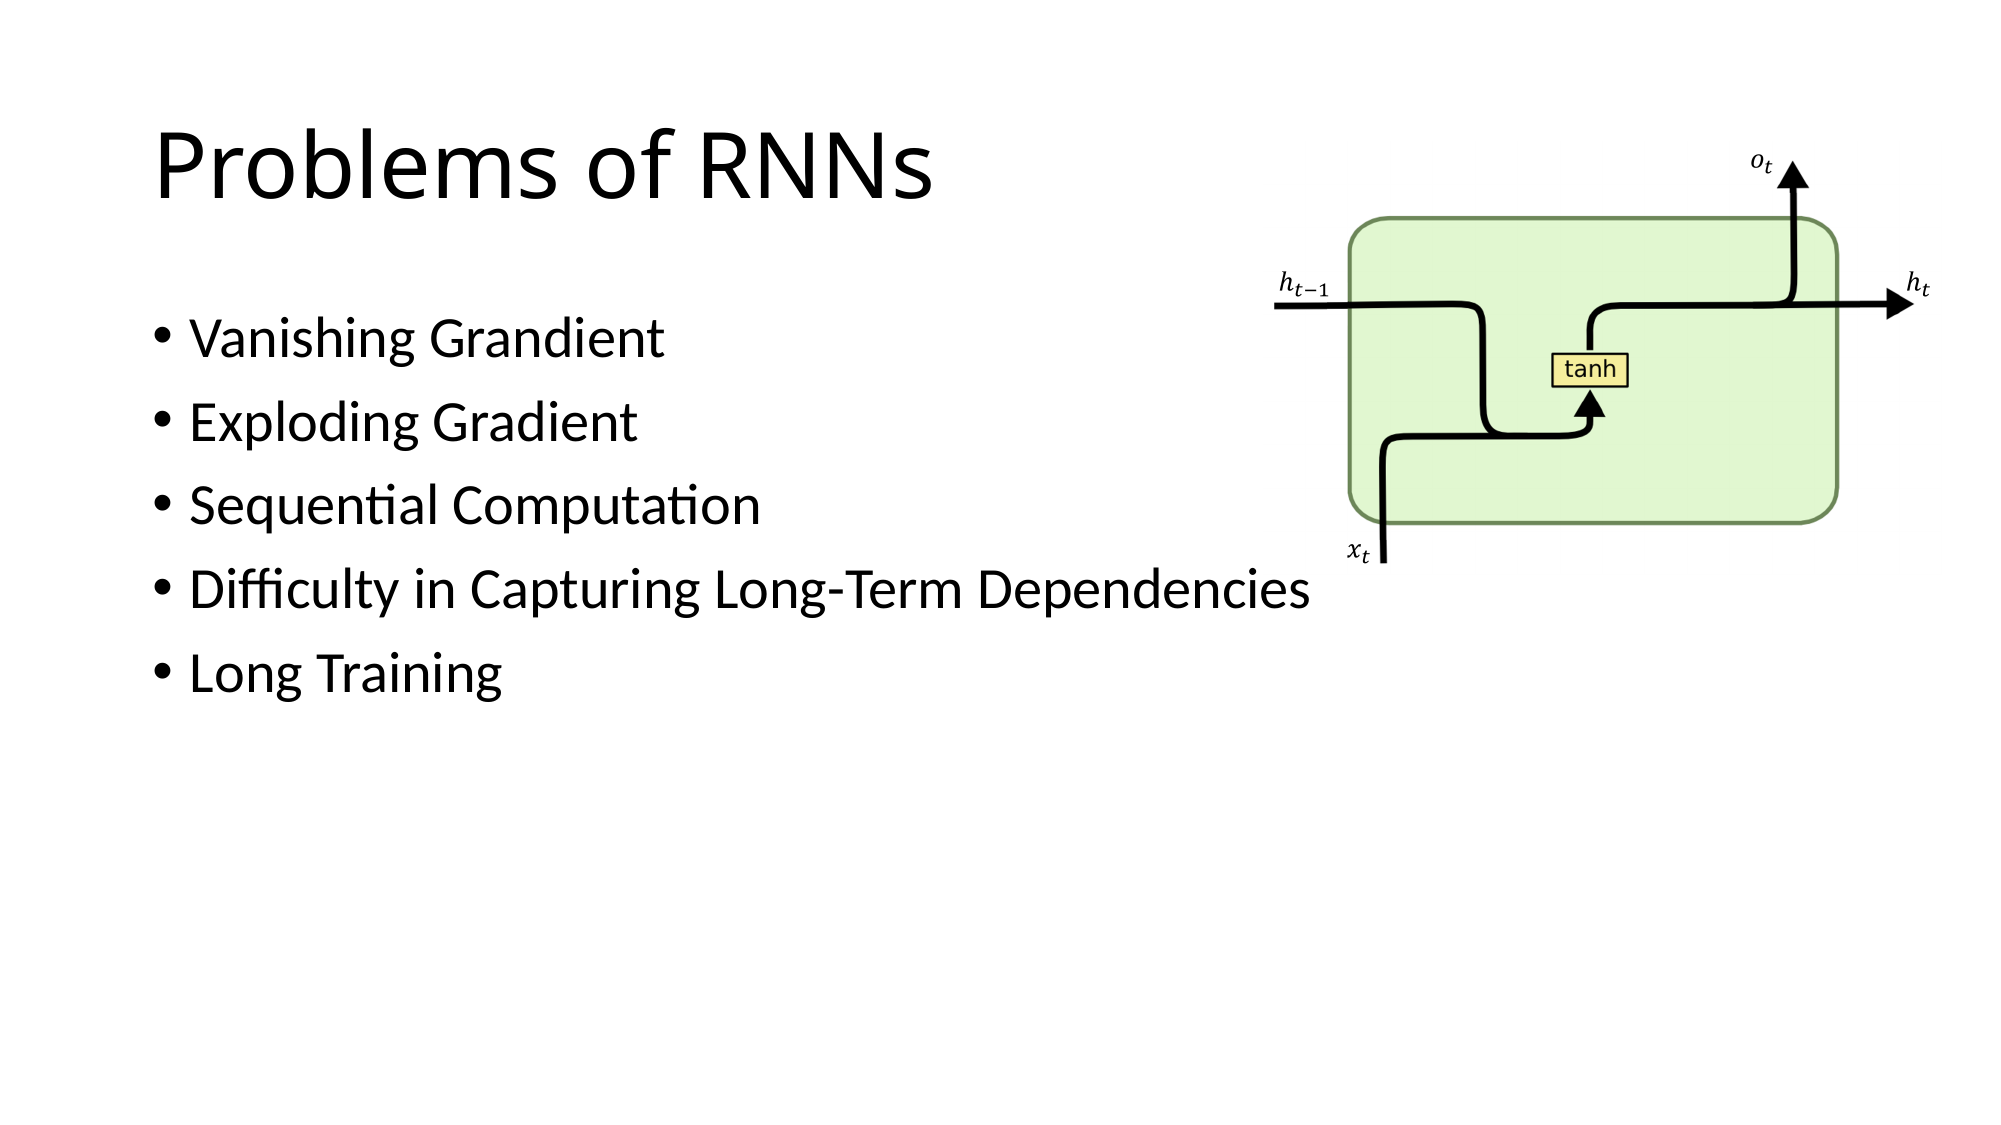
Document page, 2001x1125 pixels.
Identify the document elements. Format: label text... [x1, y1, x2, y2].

list Vanishing Grandient Exploding Gradient Sequential Computation Difficulty in Capturing Long-Term Dependencies Long Training [137, 299, 1863, 1014]
title Problems of RNNs [137, 59, 1863, 278]
picture [1263, 141, 1942, 575]
